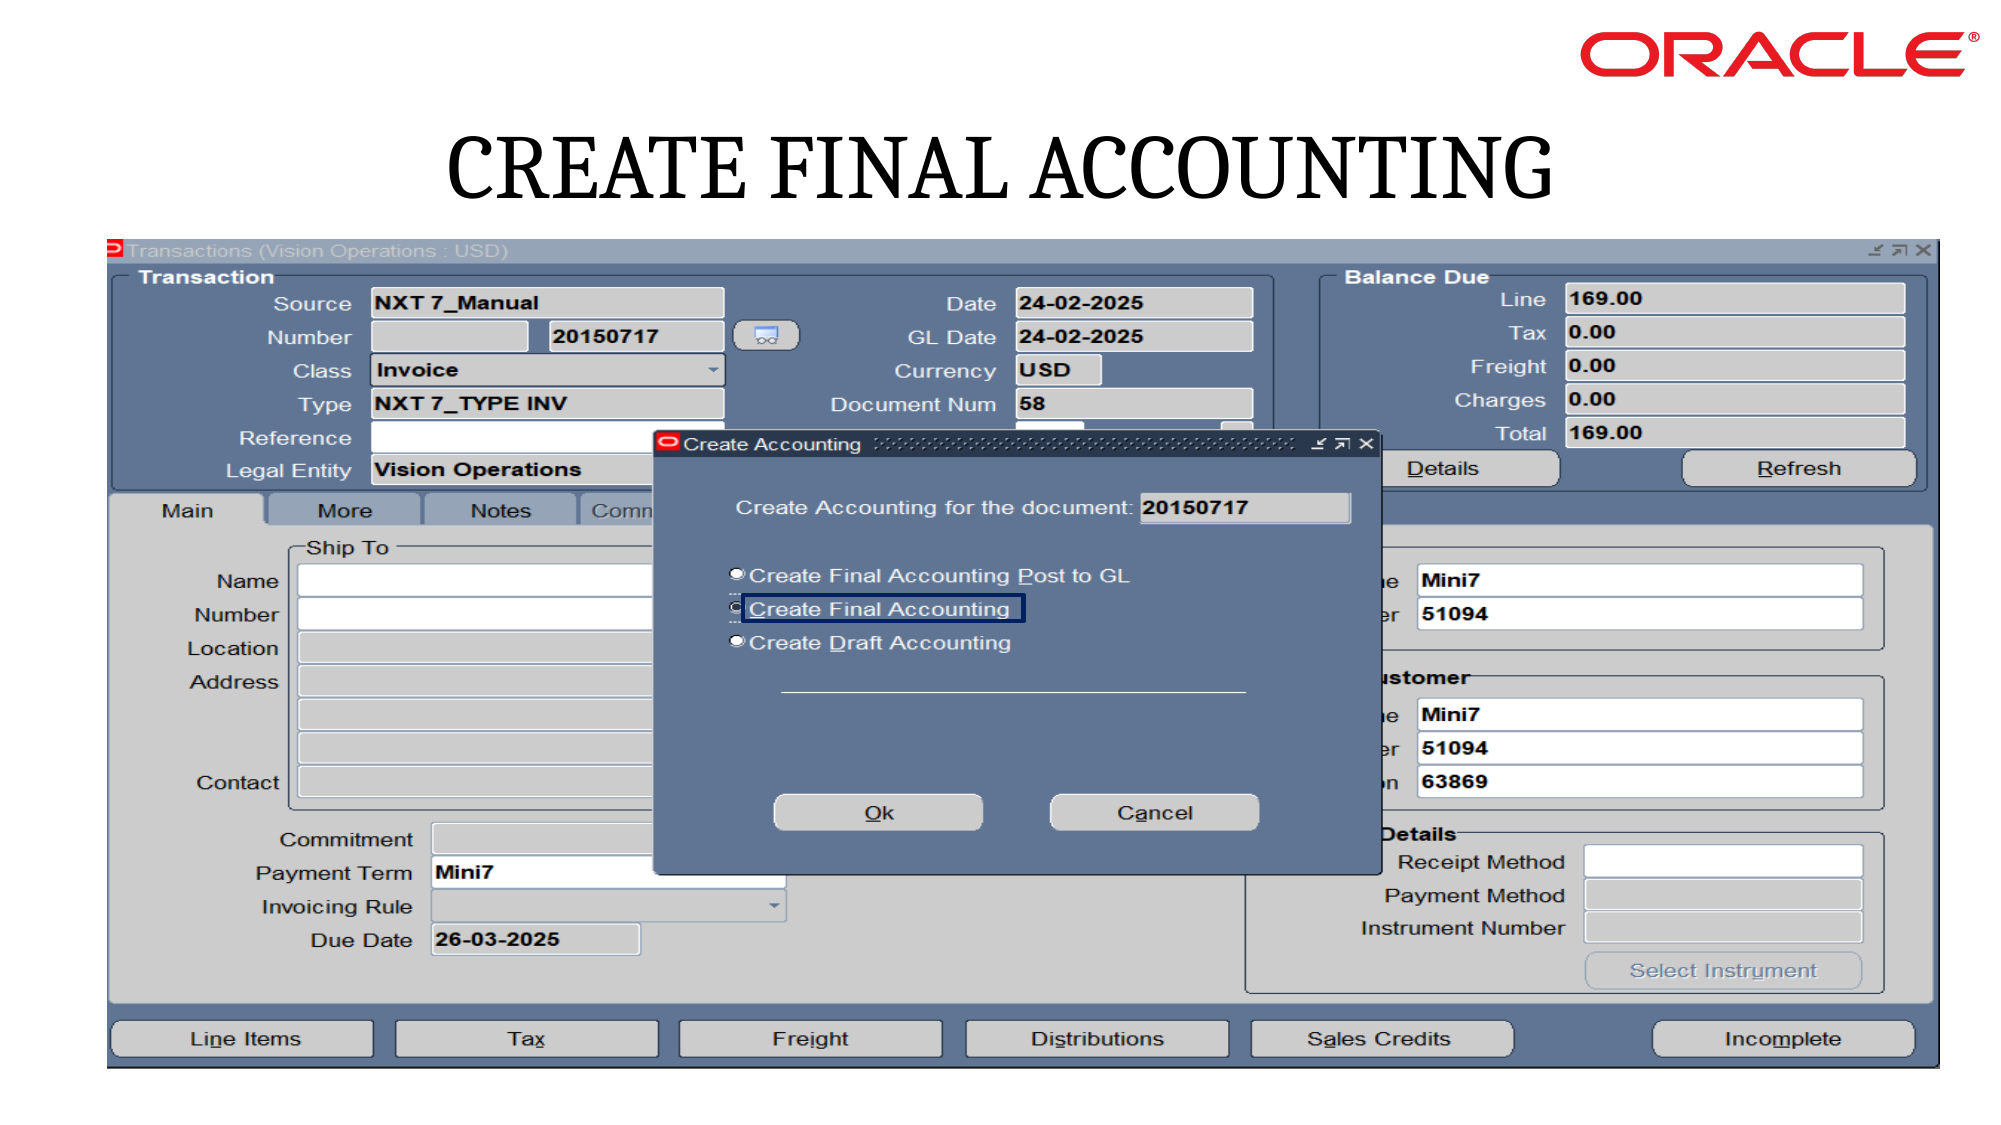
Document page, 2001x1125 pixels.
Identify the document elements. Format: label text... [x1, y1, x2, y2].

picture [108, 239, 1941, 1068]
picture [1558, 3, 2001, 105]
title Create Final Accounting [175, 79, 1826, 238]
